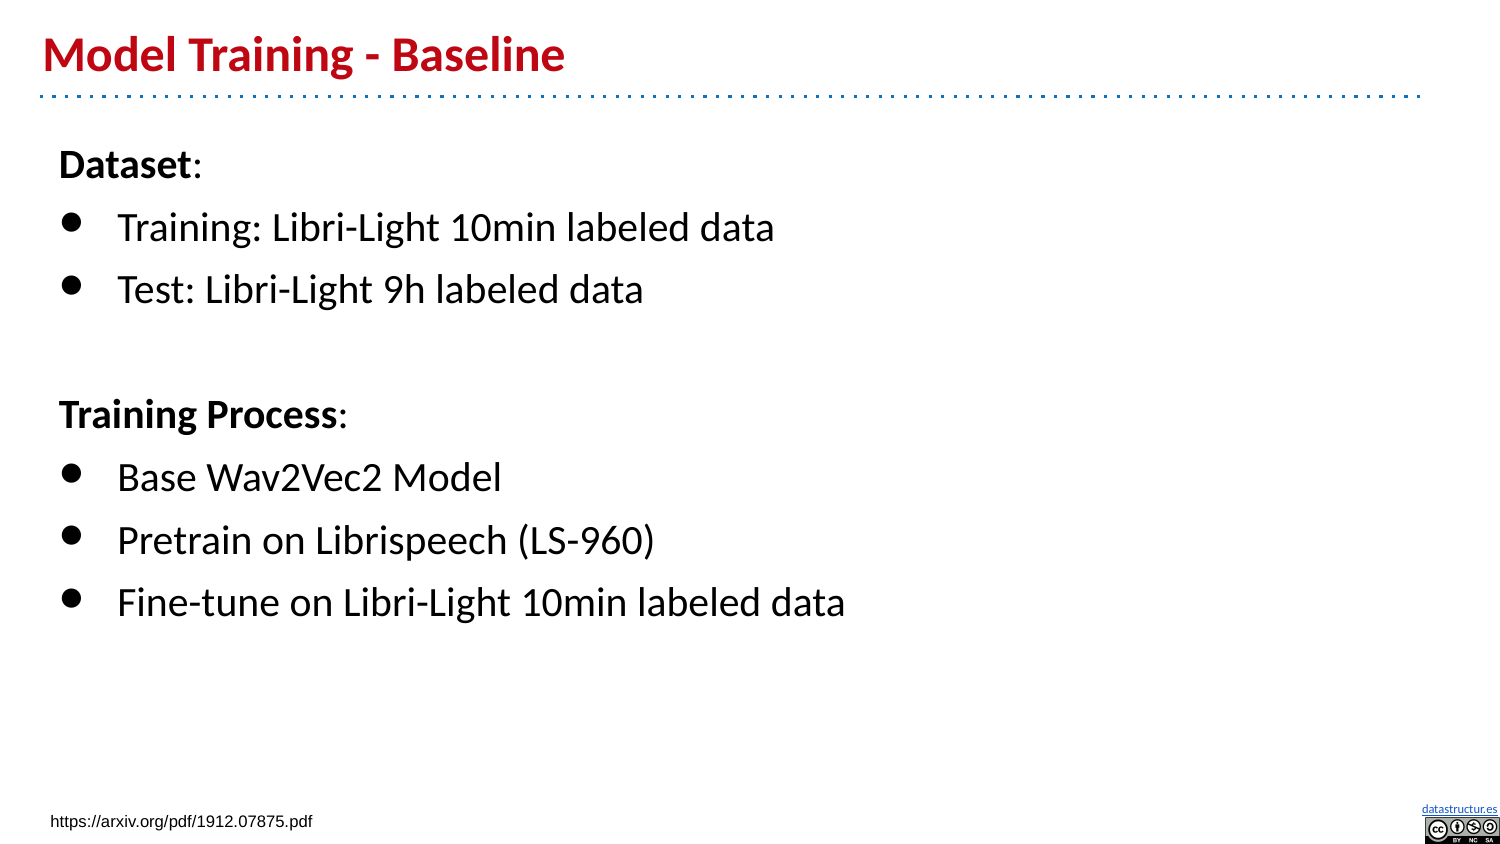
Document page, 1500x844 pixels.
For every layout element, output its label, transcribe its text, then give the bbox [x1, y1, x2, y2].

text_box https://arxiv.org/pdf/1912.07875.pdf [35, 803, 470, 838]
picture [1425, 817, 1500, 844]
title Model Training - Baseline [27, 15, 1378, 97]
list Dataset: Training: Libri-Light 10min labeled data Test: Libri-Light 9h labeled data Training Process: Base Wav2Vec2 Model Pretrain on Librispeech (LS-960) Fine-tune on Libri-Light 10min labeled data [27, 122, 1413, 778]
